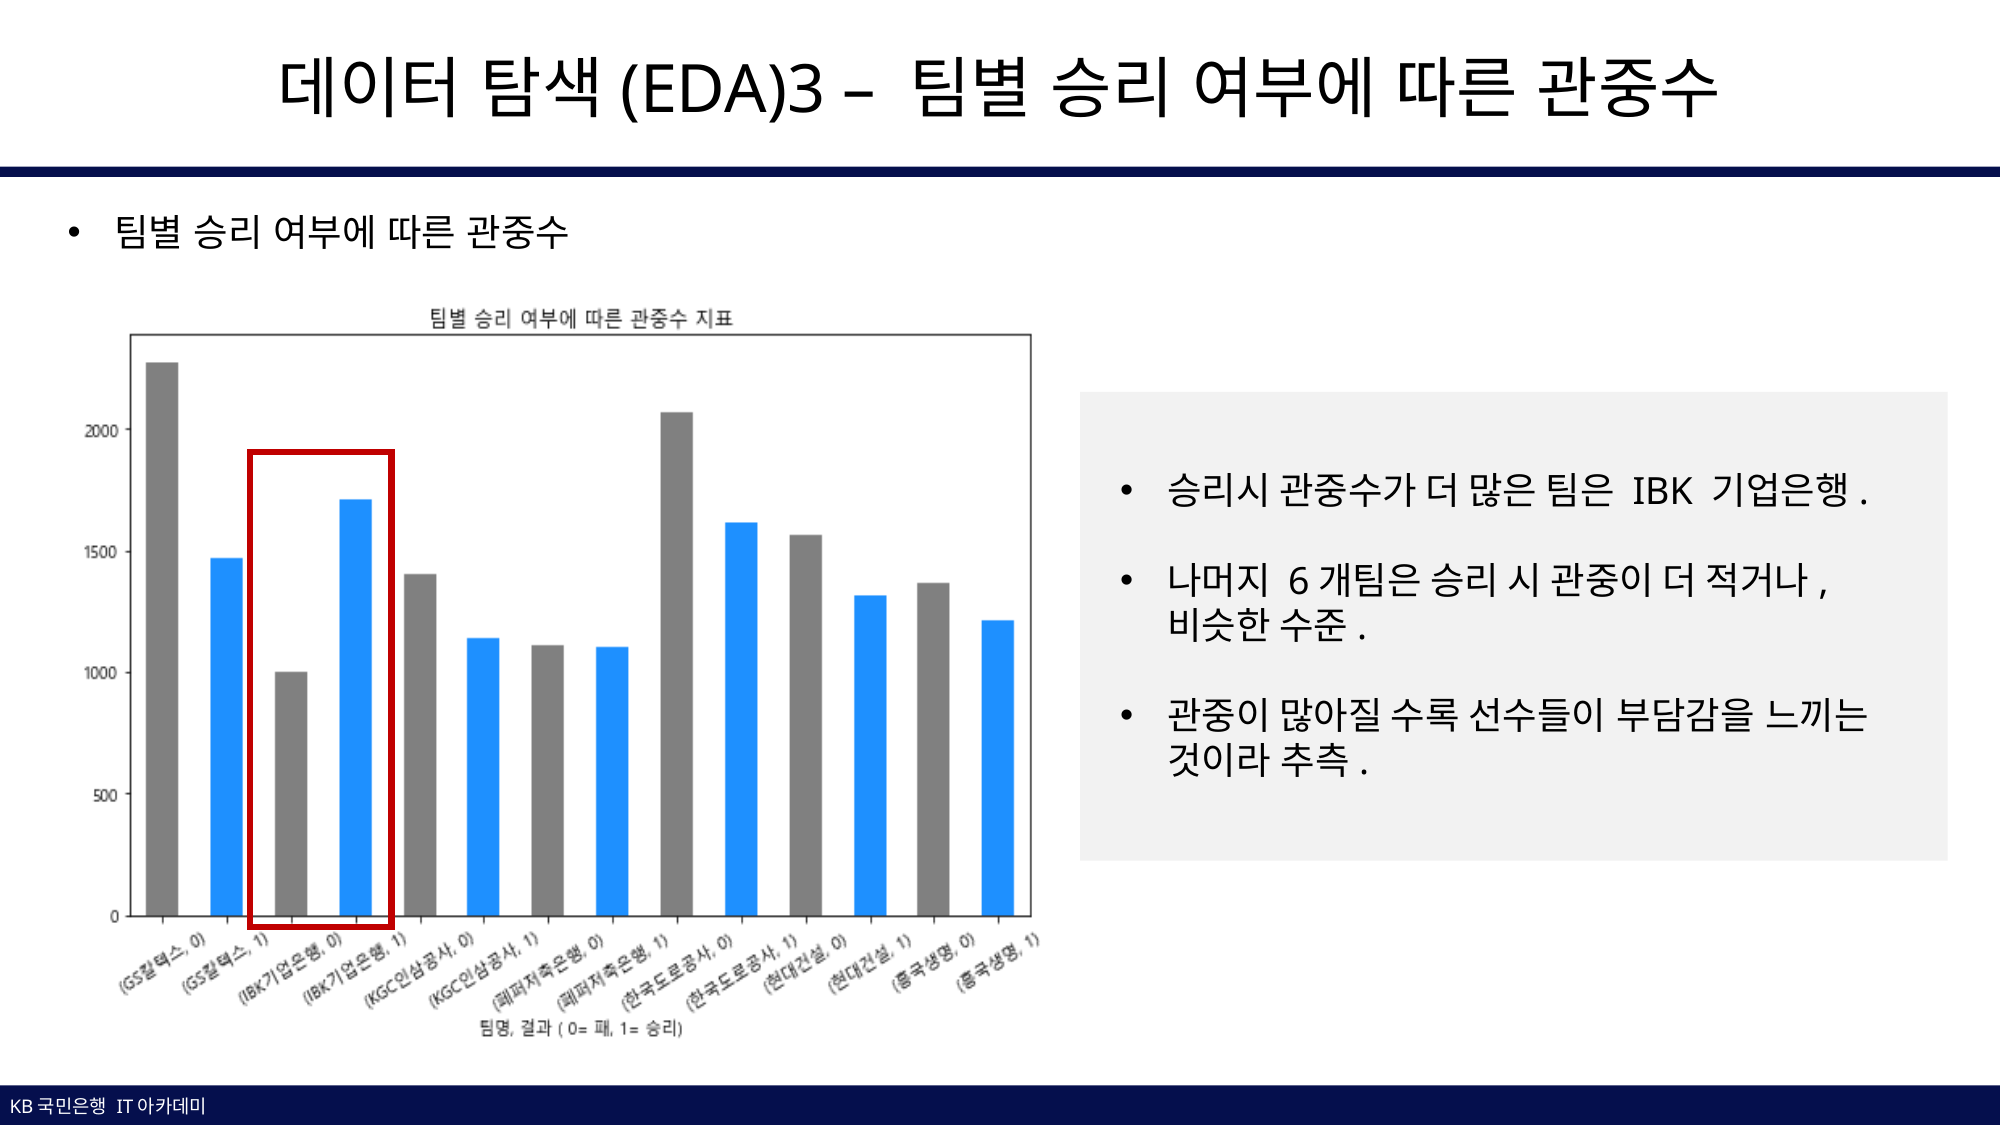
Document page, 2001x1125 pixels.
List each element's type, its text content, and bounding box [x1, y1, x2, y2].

text_box 승리시 관중수가 더 많은 팀은 IBK 기업은행. 나머지 6개팀은 승리 시 관중이 더 적거나, 비슷한 수준. 관중이 많아질 수록 선수들이 부담감을 느끼는 것이라 추측. [1105, 459, 1923, 790]
text_box 데이터 탐색(EDA)3 – 팀별 승리 여부에 따른 관중수 [0, 38, 2000, 133]
text_box [1079, 391, 1949, 862]
text_box 팀별 승리 여부에 따른 관중수 [52, 201, 1600, 262]
picture [72, 297, 1053, 1051]
